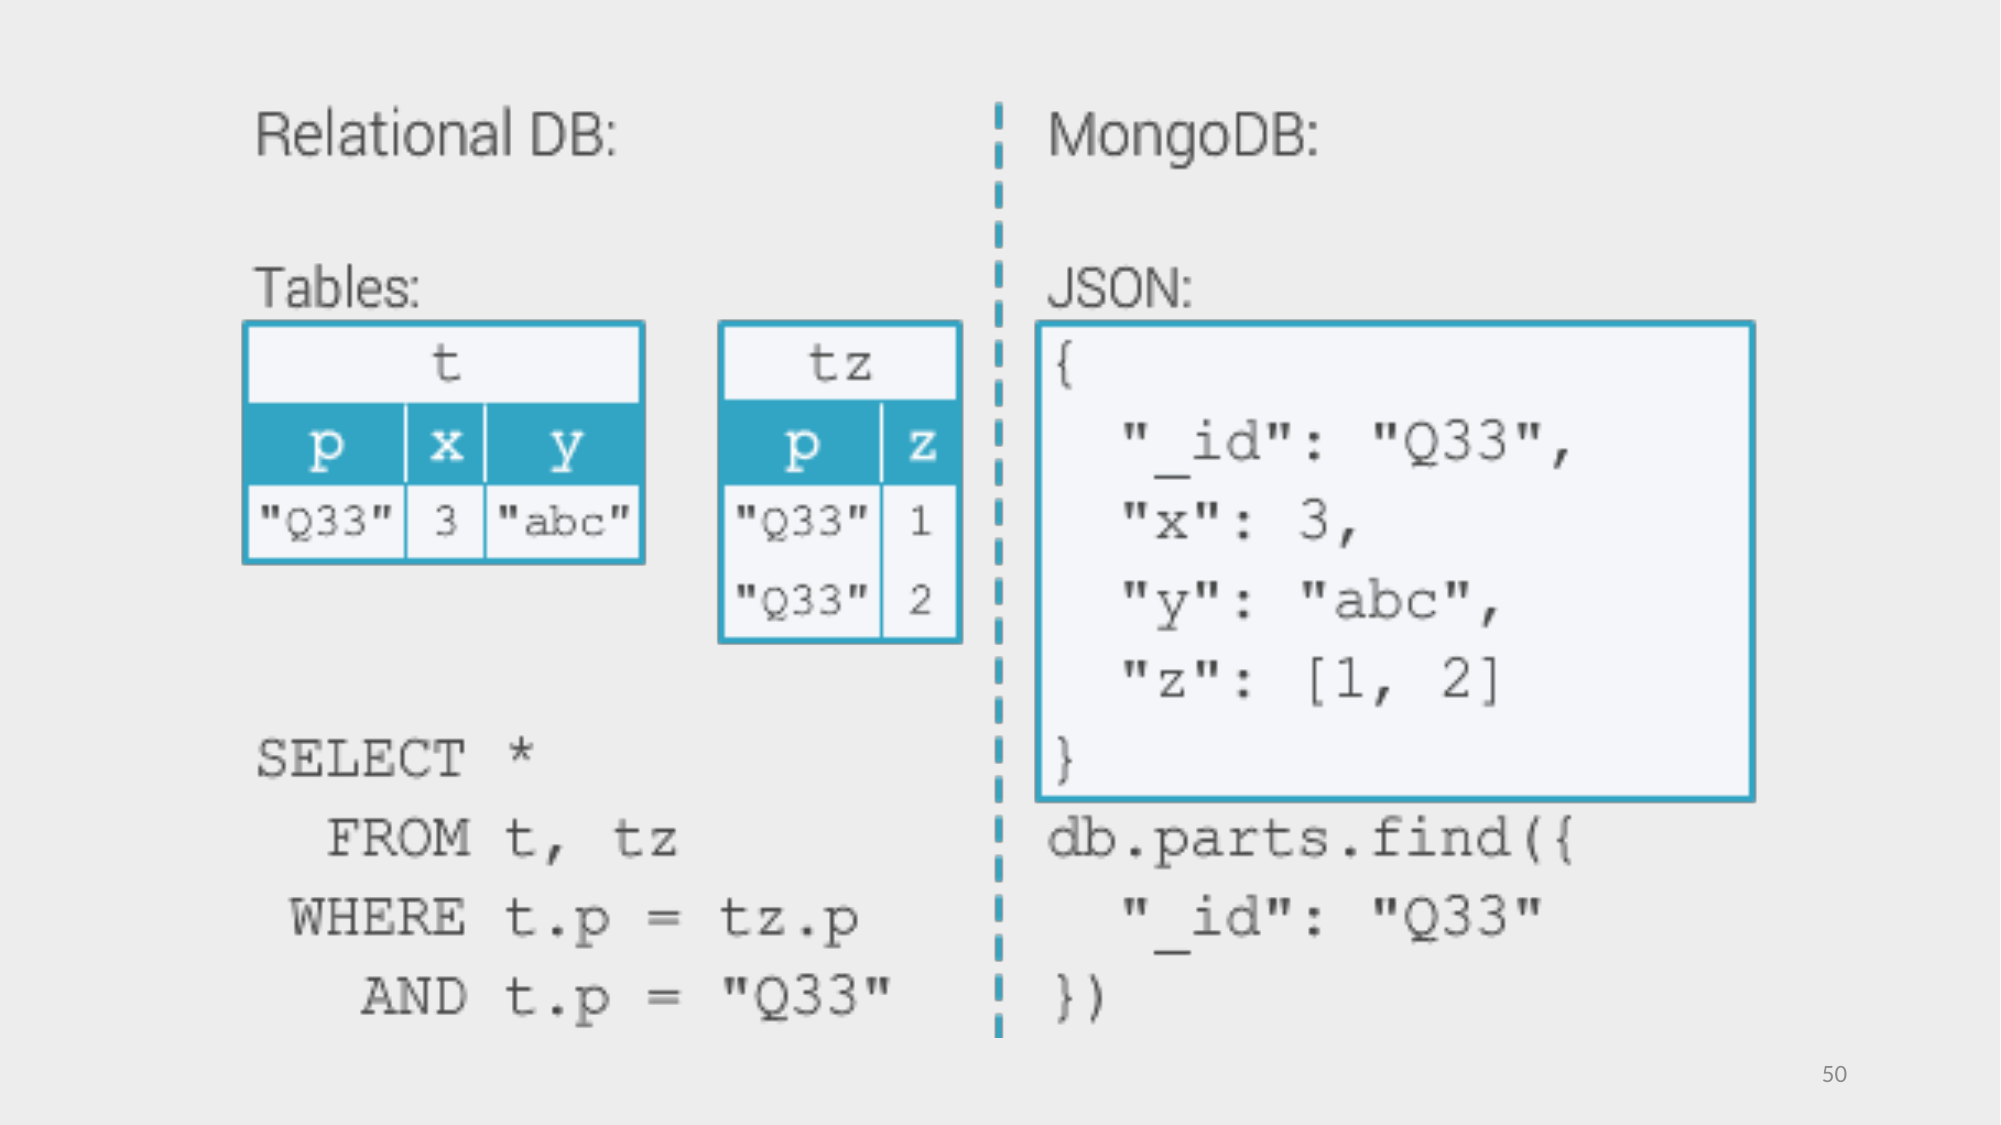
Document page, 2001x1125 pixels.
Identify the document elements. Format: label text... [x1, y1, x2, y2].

slide_number 50 [1412, 1042, 1863, 1103]
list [207, 87, 1793, 1038]
